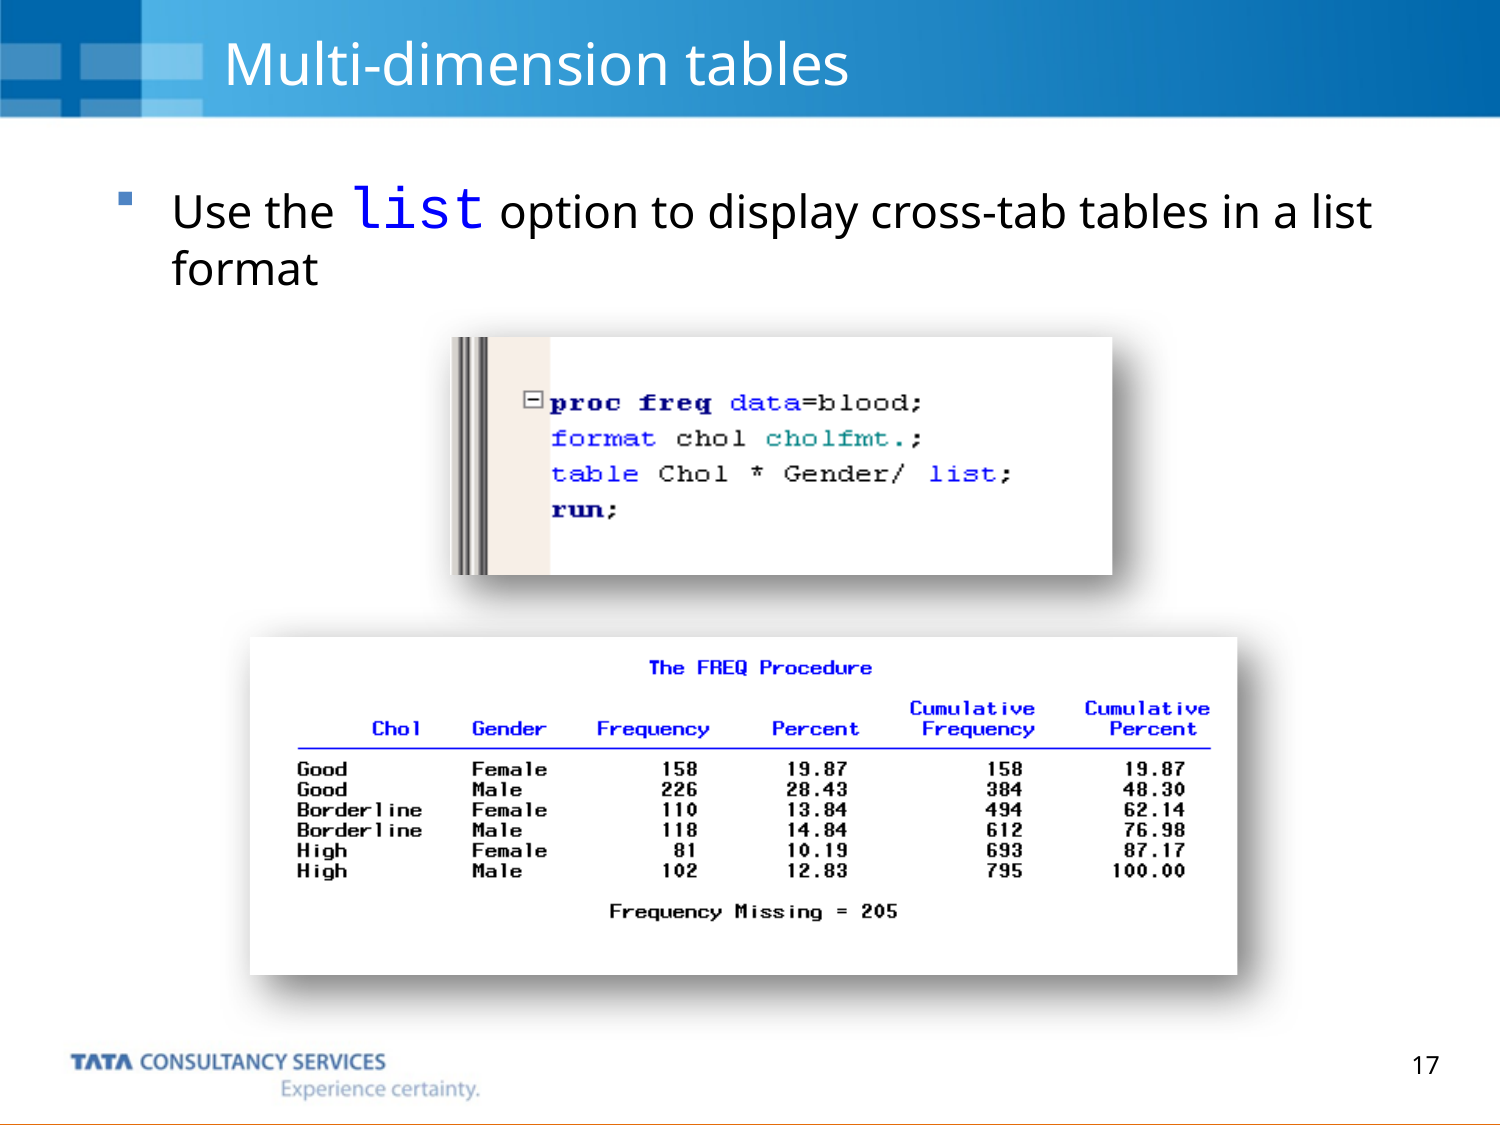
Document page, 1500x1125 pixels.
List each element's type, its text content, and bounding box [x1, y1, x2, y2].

title Multi-dimension tables [208, 18, 1461, 107]
list Use the list option to display cross-tab tables in a list format [99, 162, 1438, 950]
picture [0, 0, 1500, 1124]
